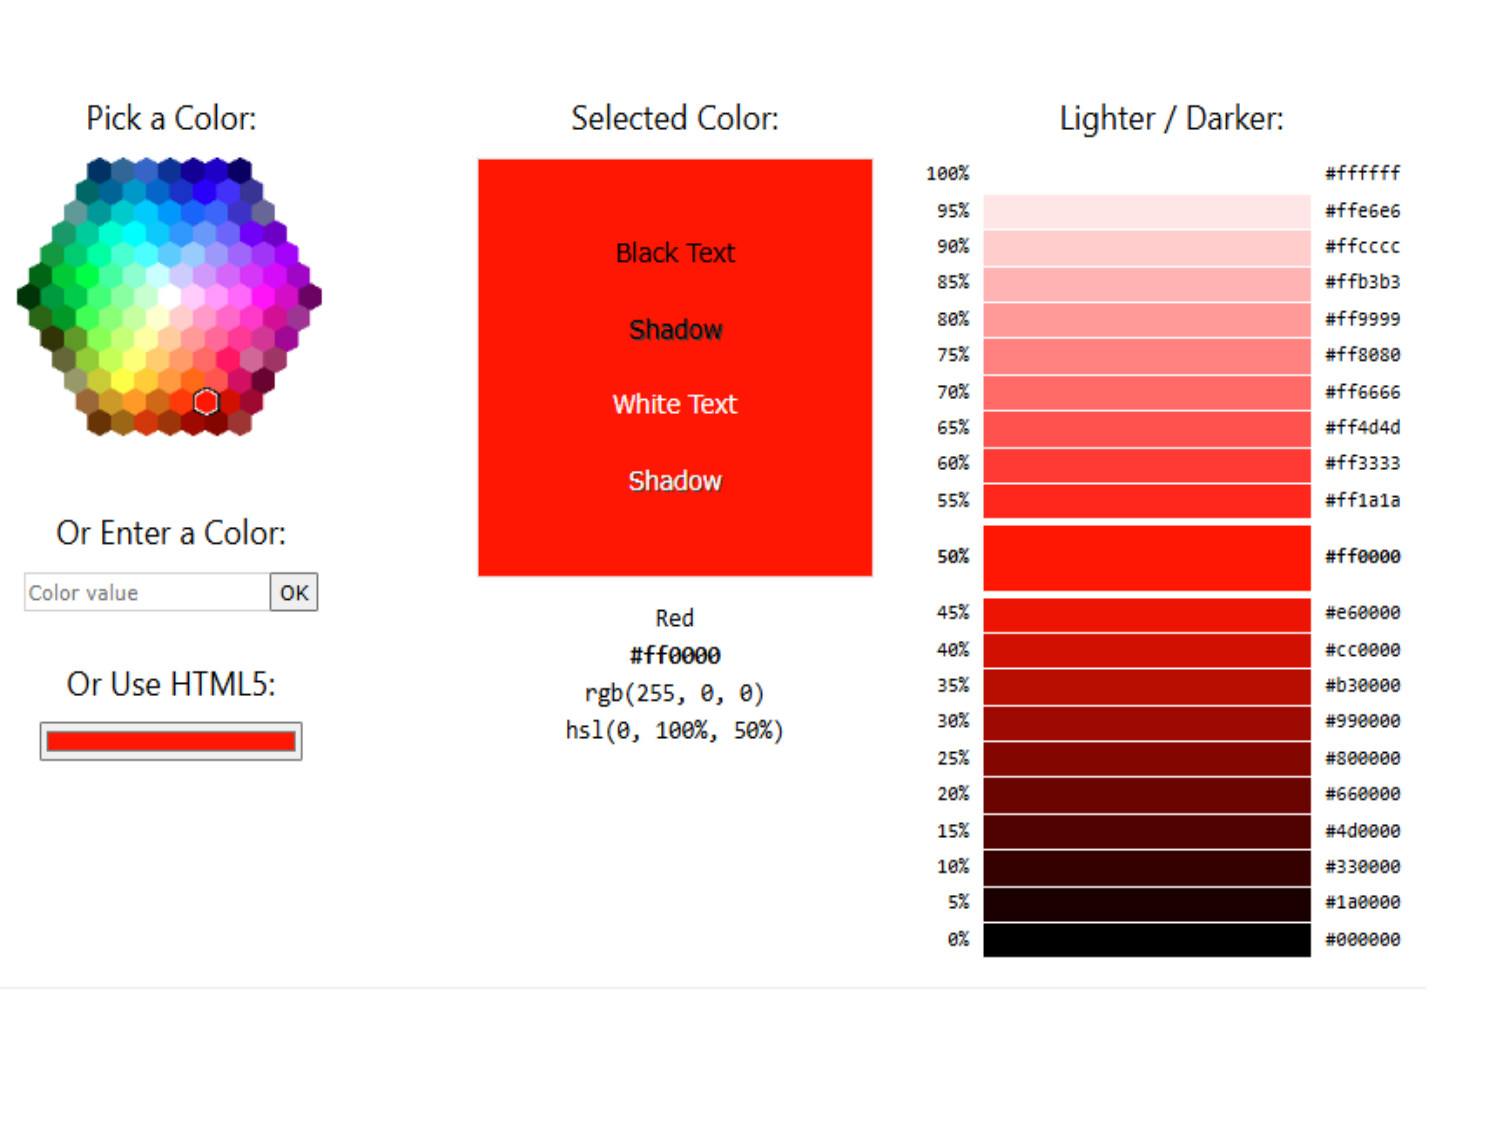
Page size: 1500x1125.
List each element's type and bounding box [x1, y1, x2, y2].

picture [0, 59, 1427, 993]
